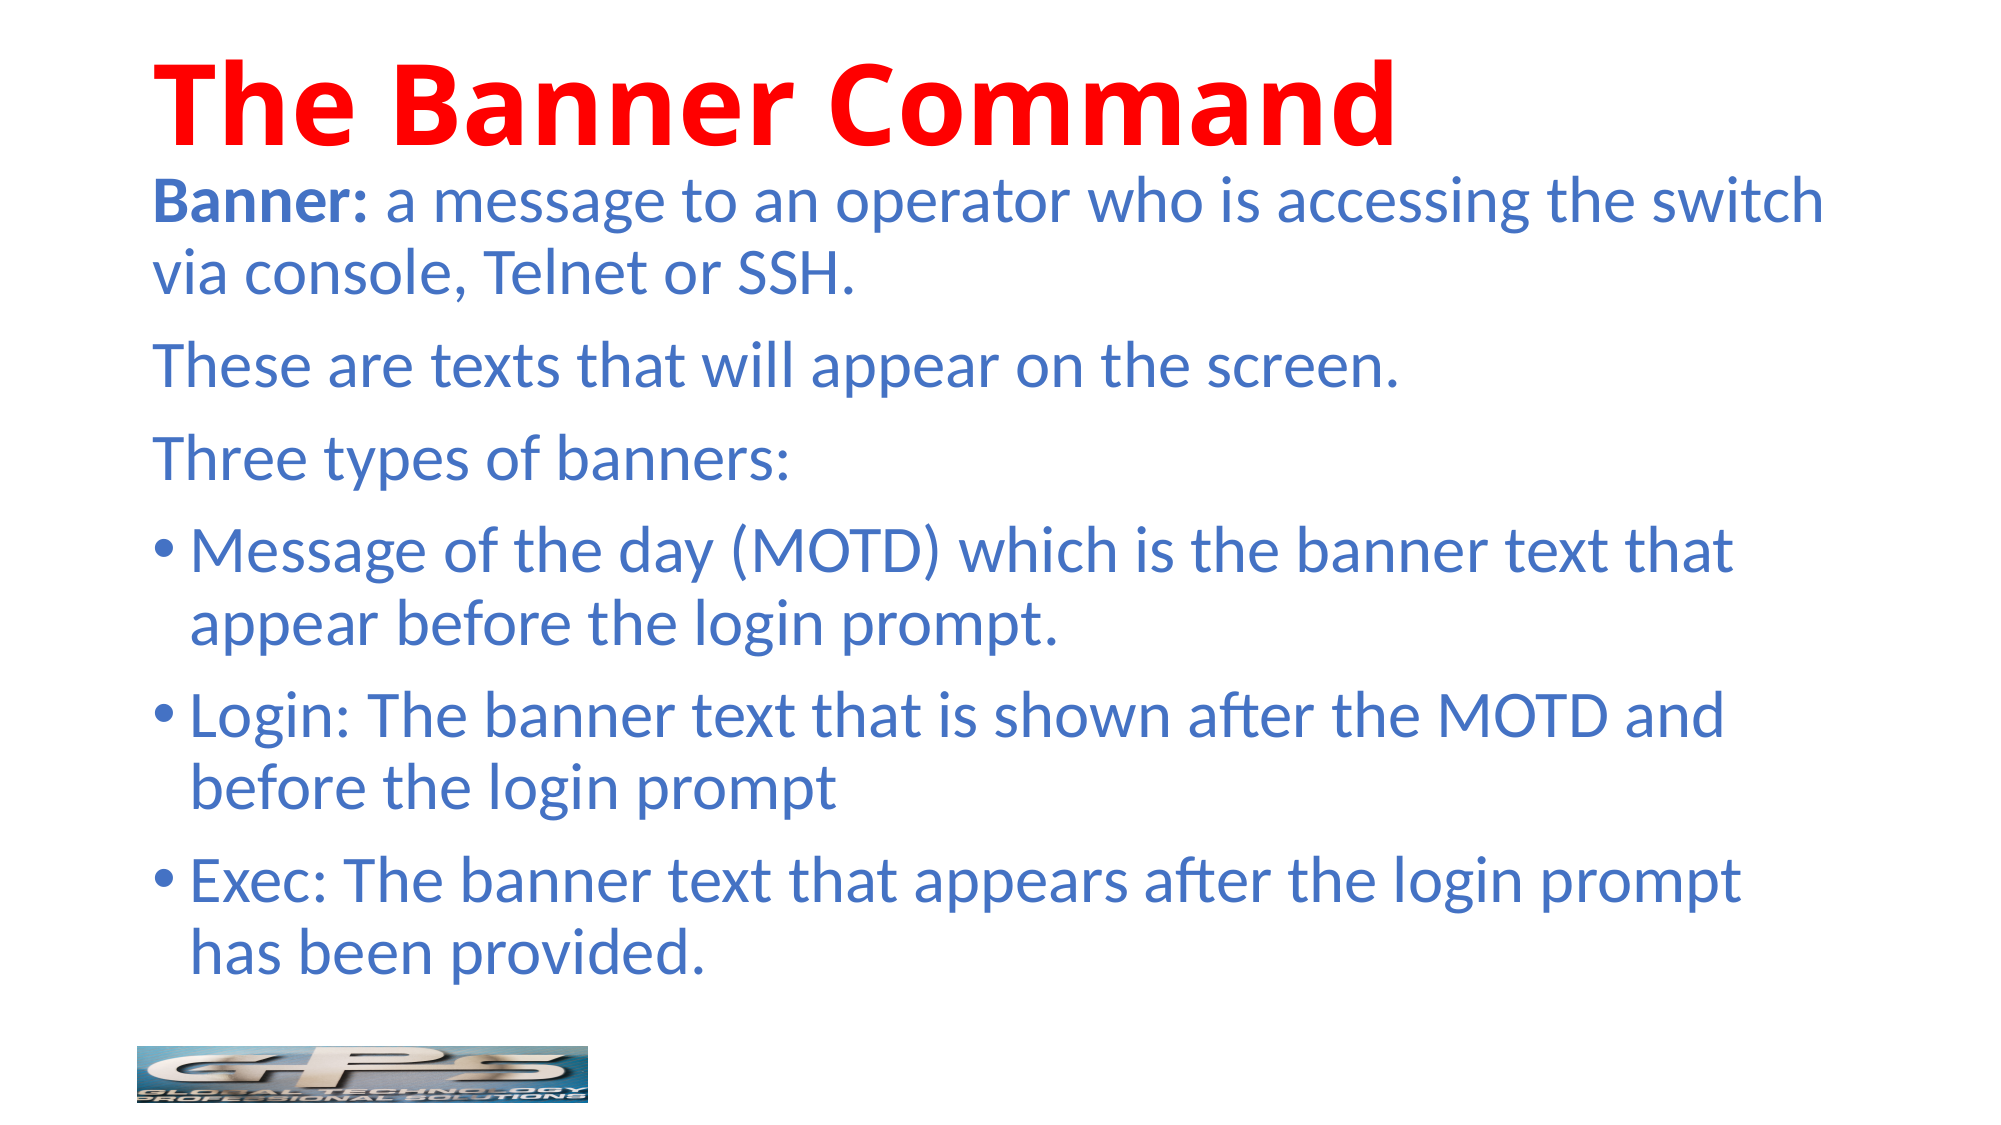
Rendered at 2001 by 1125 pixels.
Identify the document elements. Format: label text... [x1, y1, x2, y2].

list Banner: a message to an operator who is accessing the switch via console, Telnet or SSH. These are texts that will appear on the screen. Three types of banners: Message of the day (MOTD) which is the banner text that appear before the login prompt. Login: The banner text that is shown after the MOTD and before the login prompt Exec: The banner text that appears after the login prompt has been provided. [137, 157, 1863, 1125]
title The Banner Command [137, 59, 1863, 157]
